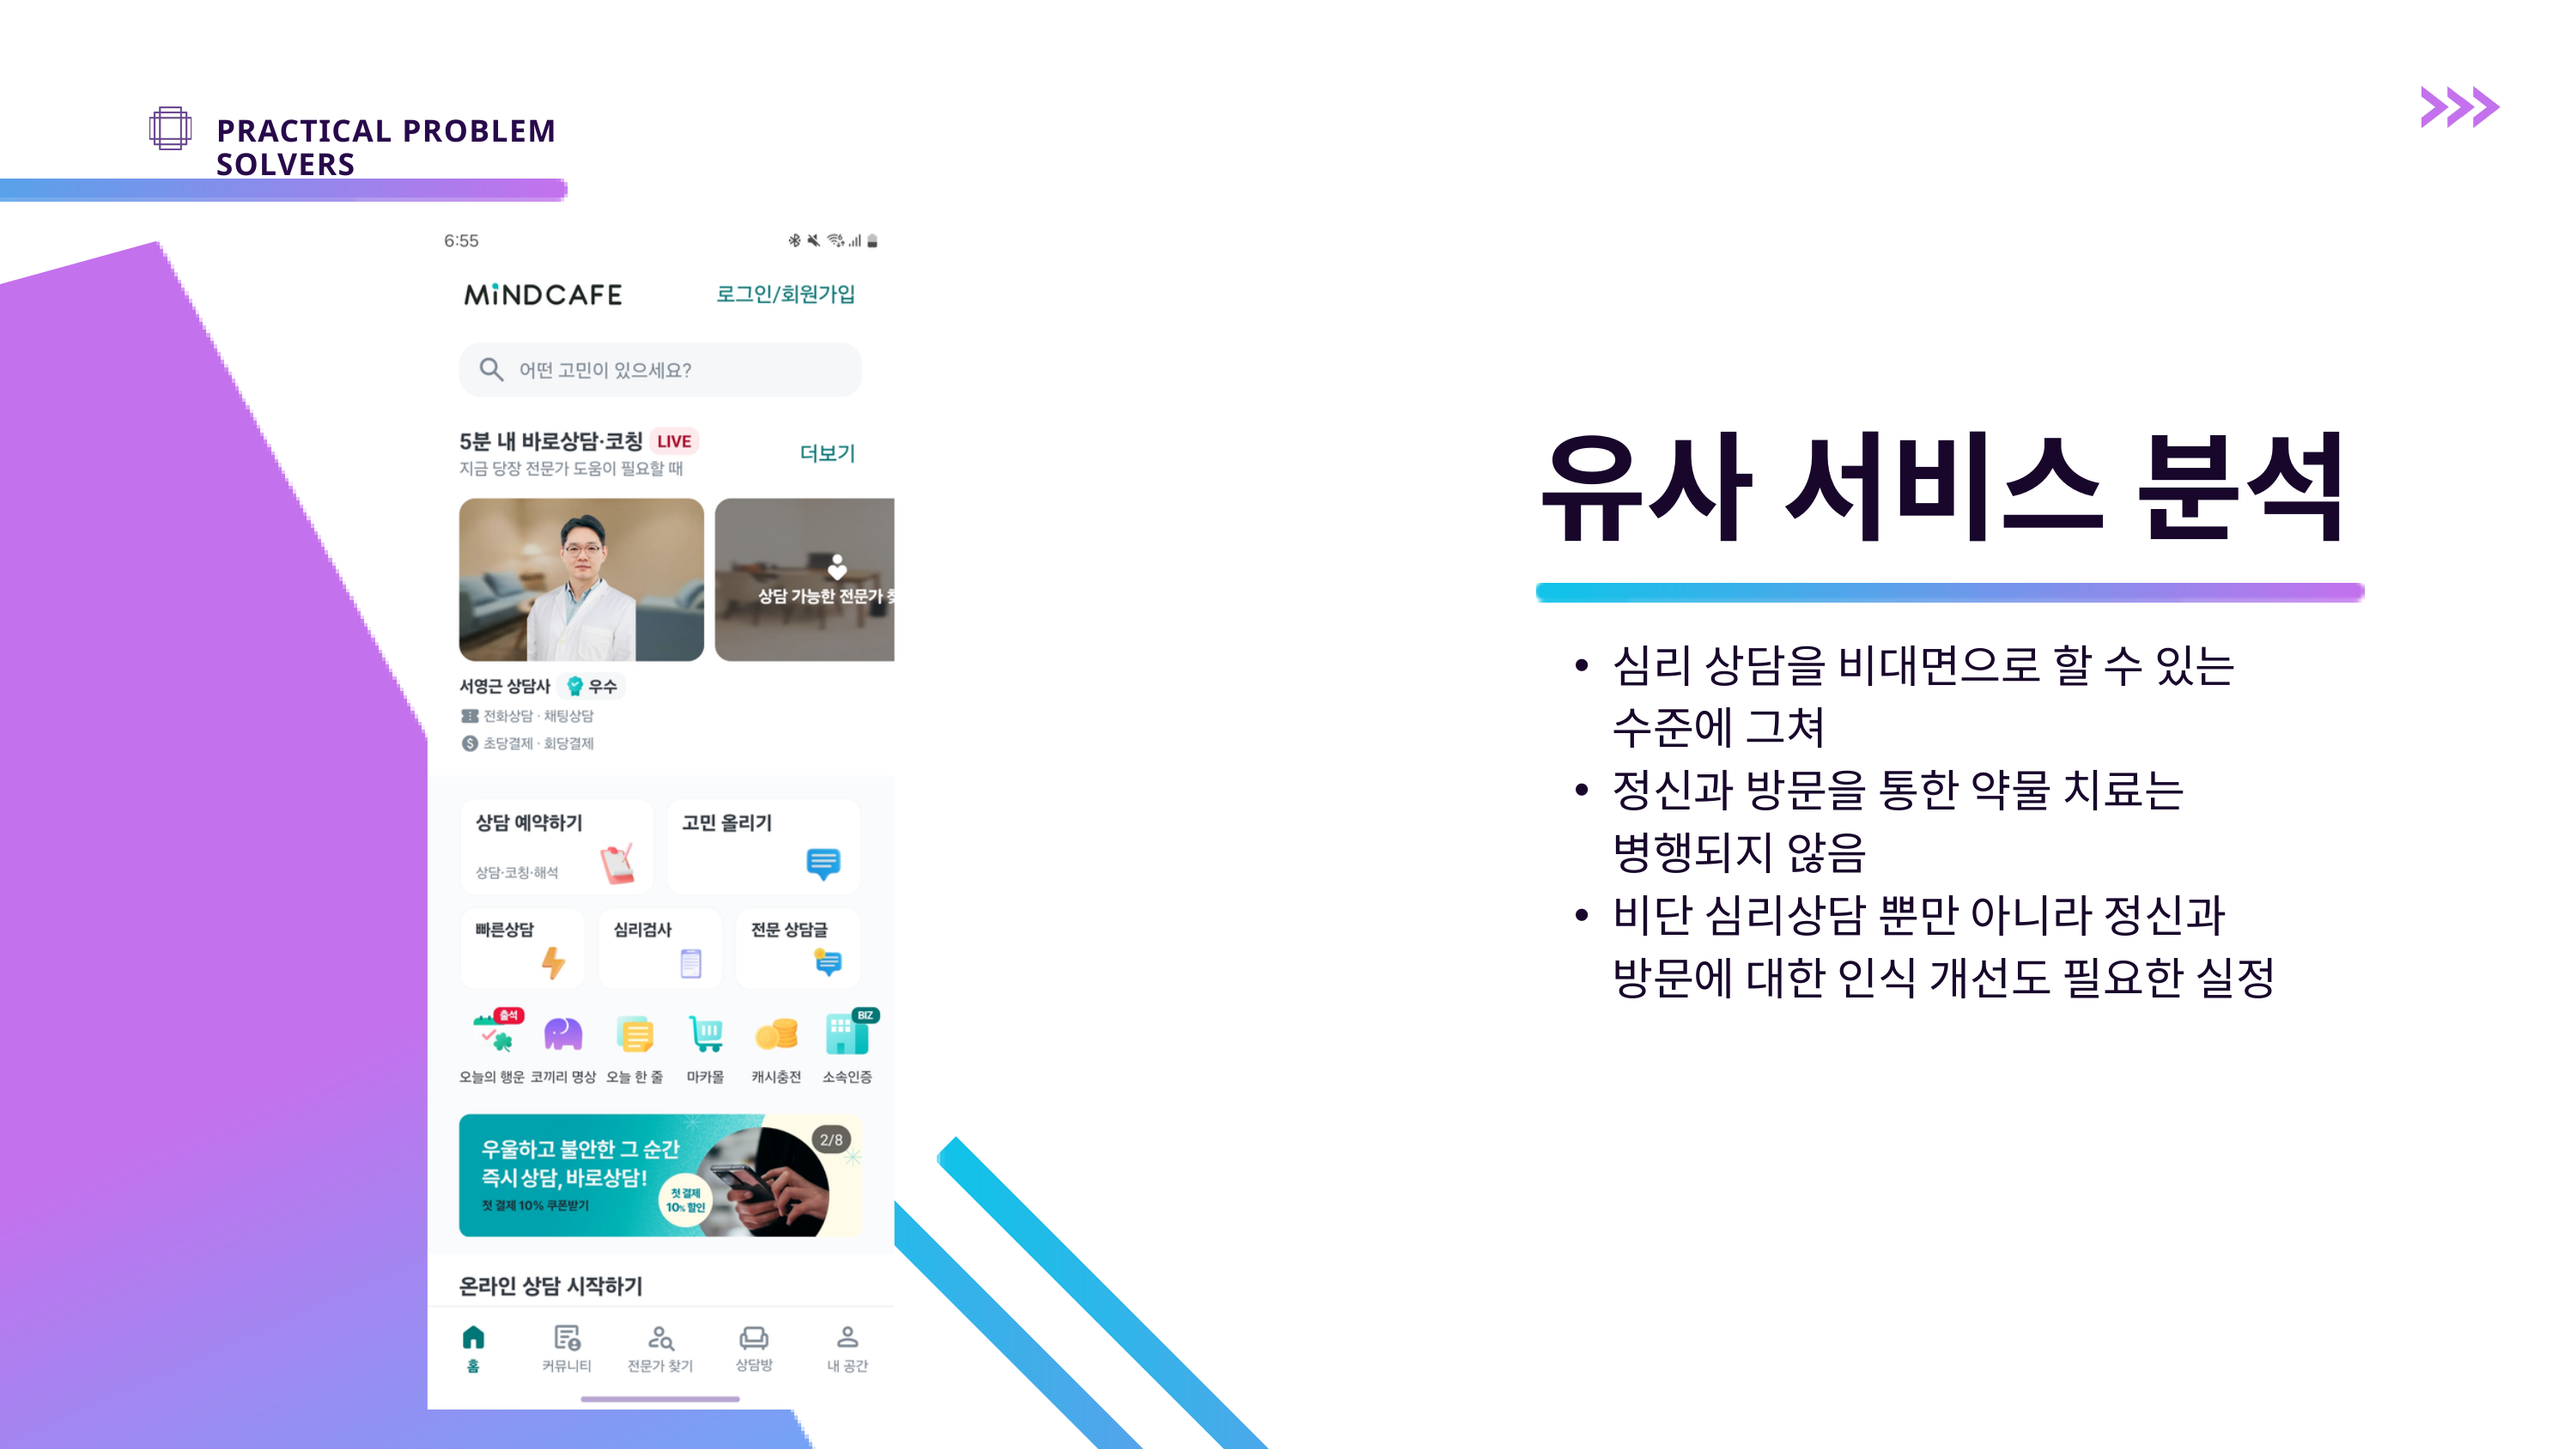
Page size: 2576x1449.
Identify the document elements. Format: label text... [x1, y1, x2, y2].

text_box [1535, 583, 2366, 603]
text_box [895, 1200, 1144, 1449]
text_box 유사 서비스 분석 [1503, 389, 2388, 555]
text_box 심리 상담을 비대면으로 할 수 있는 수준에 그쳐 정신과 방문을 통한 약물 치료는 병행되지 않음 비단 심리상담 뿐만 아니라 정신과 방문에 대한 인식 개선도 필요한 실정 [1535, 628, 2354, 1067]
text_box PRACTICAL PROBLEM SOLVERS [216, 114, 644, 182]
text_box [933, 1136, 1269, 1449]
text_box [149, 106, 192, 150]
text_box [427, 212, 895, 1410]
text_box [0, 86, 1095, 1449]
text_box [427, 286, 505, 315]
text_box [0, 179, 368, 202]
text_box [2421, 86, 2500, 129]
